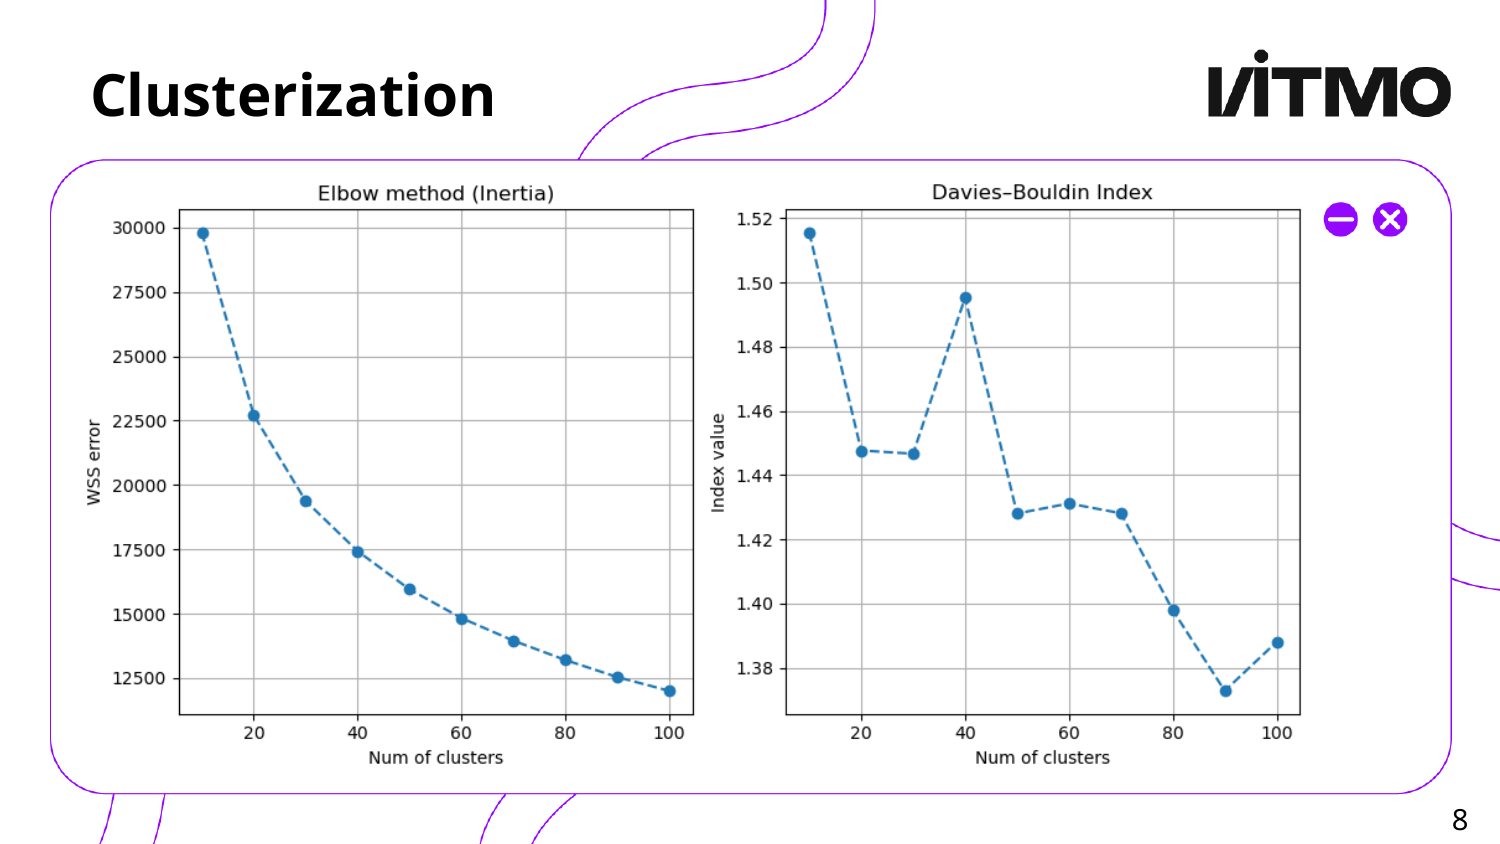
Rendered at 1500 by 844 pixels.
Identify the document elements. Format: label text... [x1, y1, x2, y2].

text_box 8 [1426, 793, 1495, 844]
title Clusterization [75, 50, 1195, 137]
picture [0, 0, 1500, 844]
